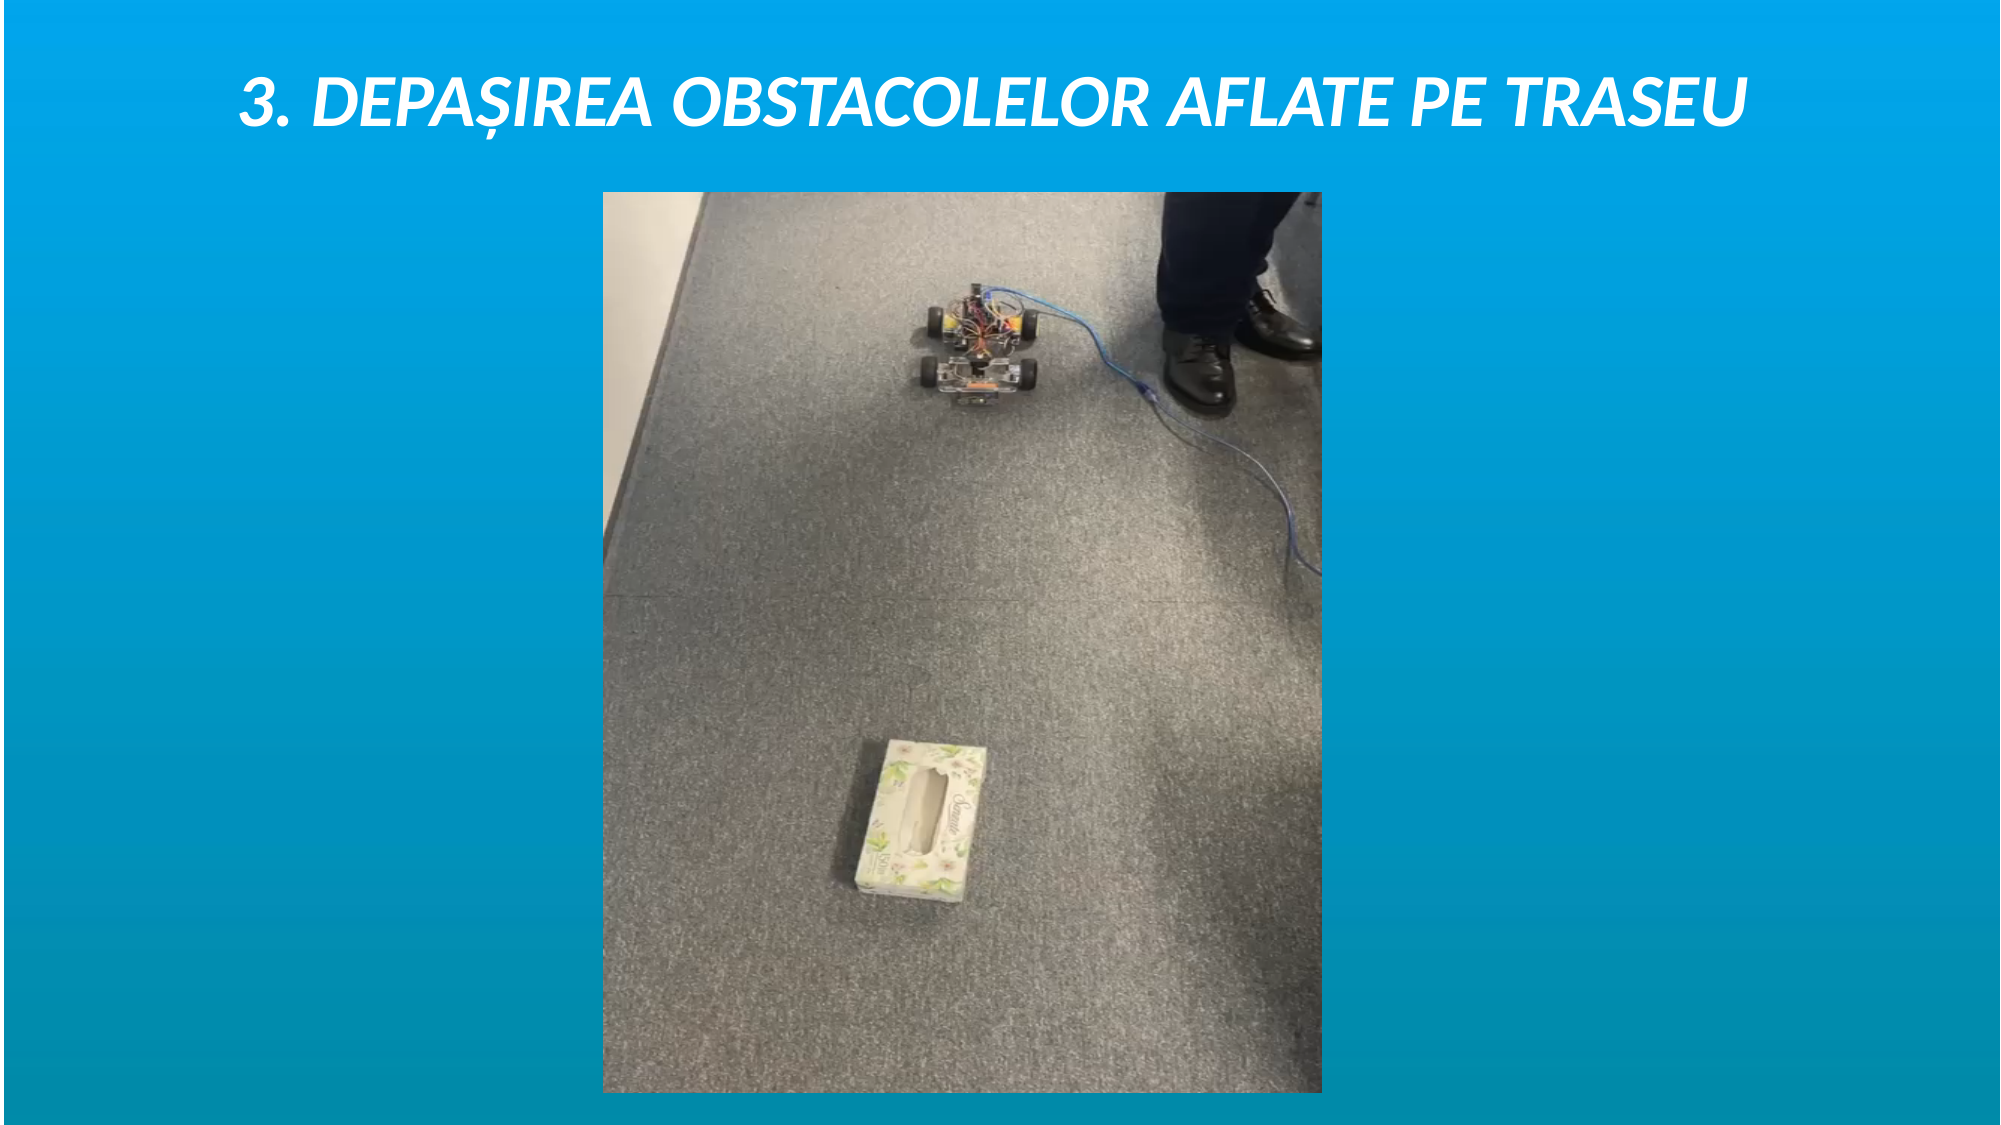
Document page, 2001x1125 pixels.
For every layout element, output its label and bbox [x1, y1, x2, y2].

text_box [602, 192, 1323, 1094]
list [4, 0, 2000, 1125]
